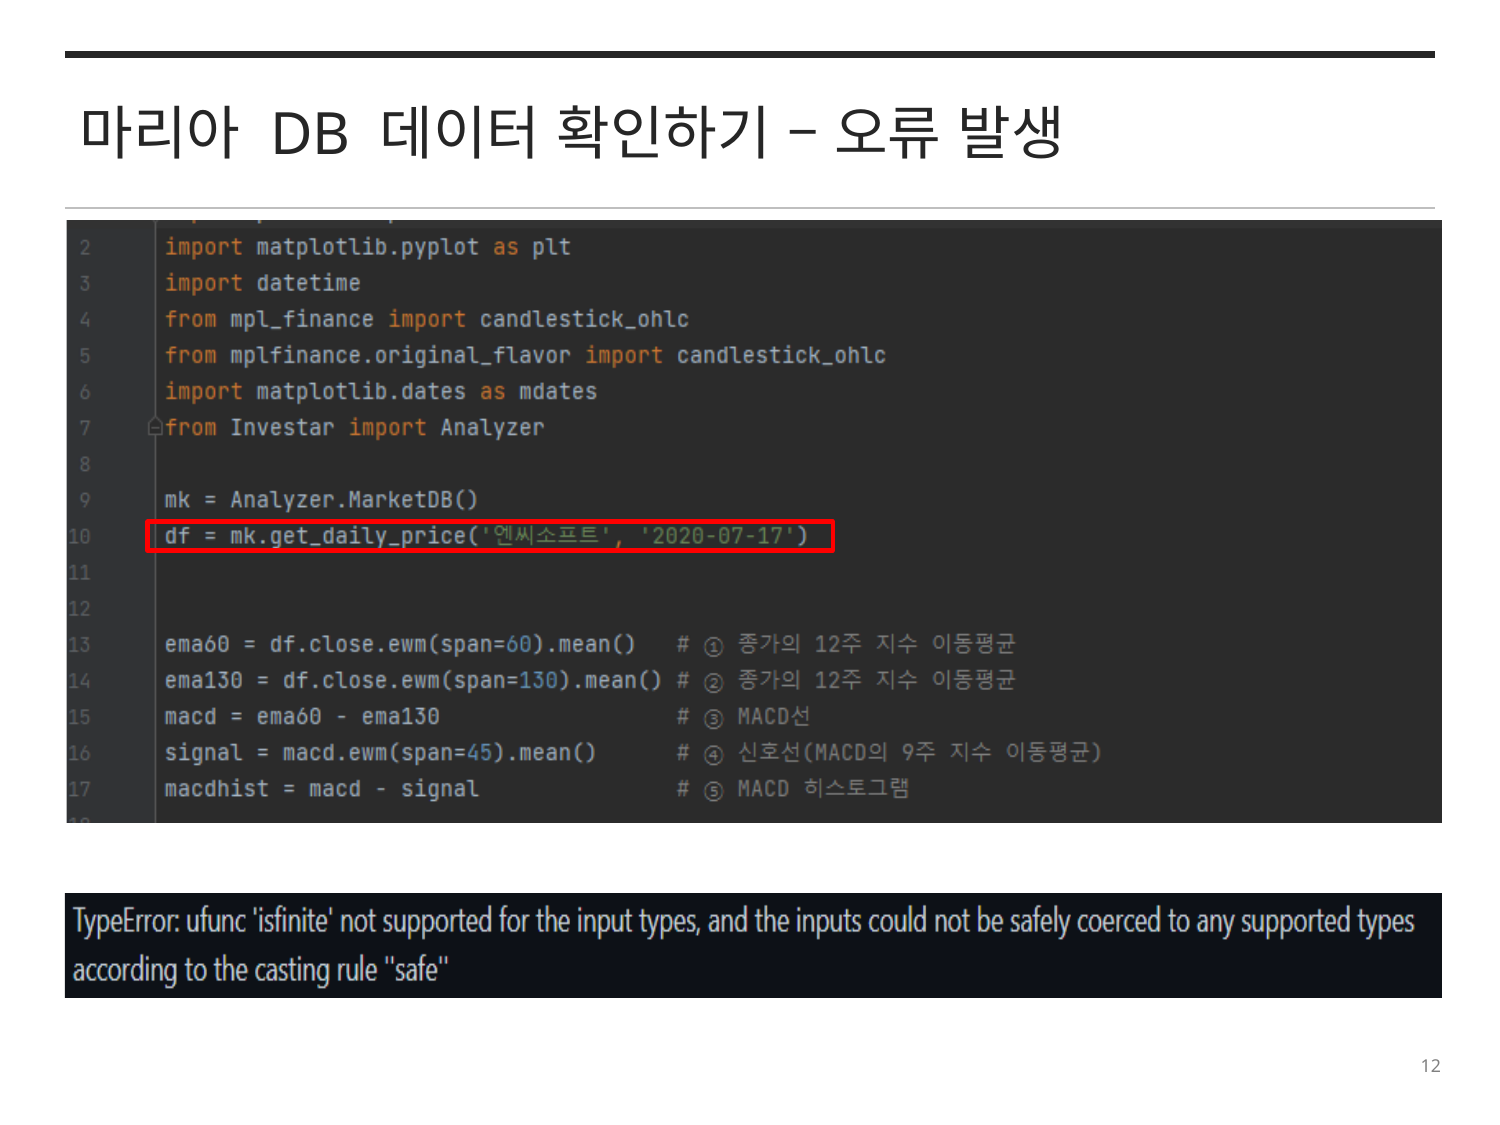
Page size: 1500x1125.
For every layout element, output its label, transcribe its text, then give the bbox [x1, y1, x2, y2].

picture [64, 893, 1443, 998]
text_box 마리아 DB 데이터 확인하기 – 오류 발생 [64, 125, 1270, 174]
picture [66, 220, 1443, 823]
